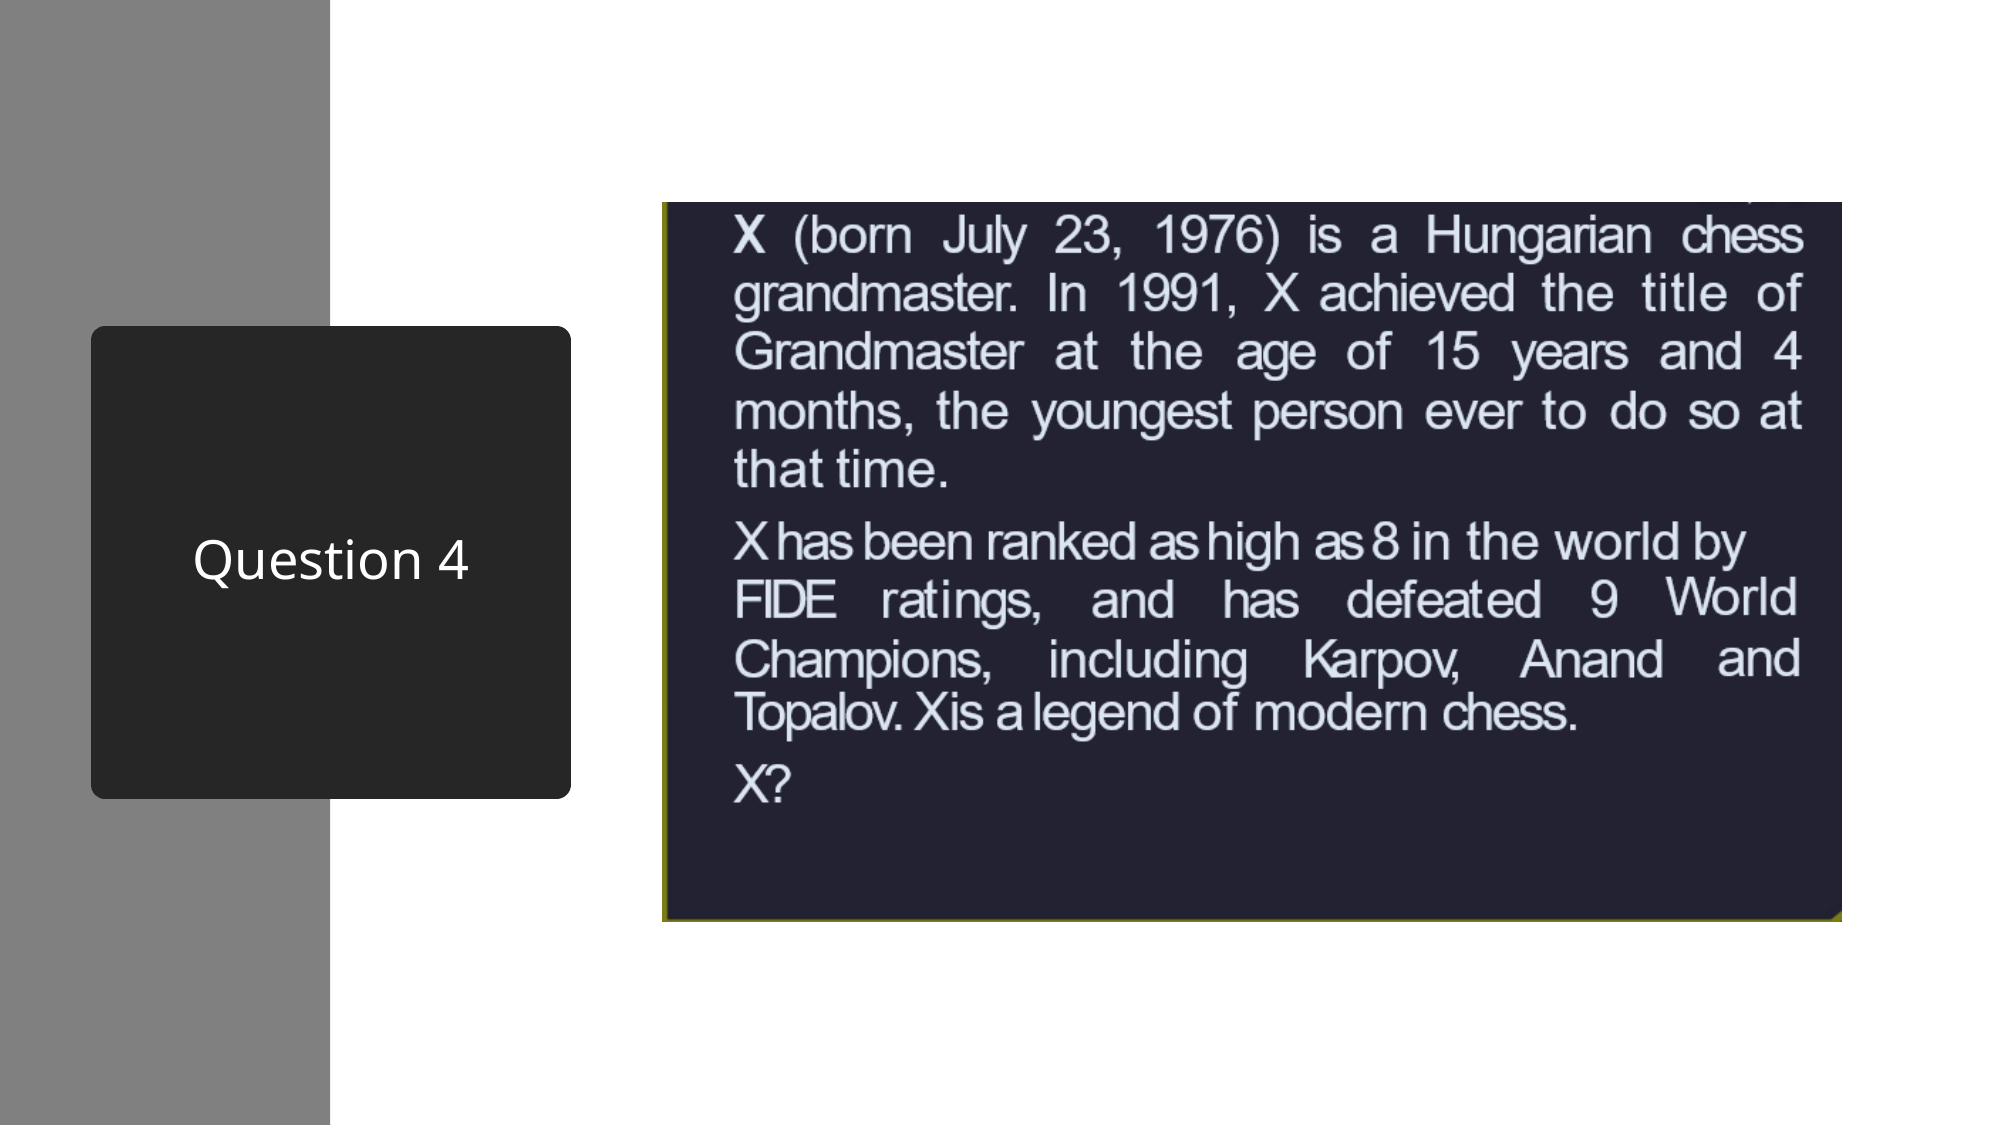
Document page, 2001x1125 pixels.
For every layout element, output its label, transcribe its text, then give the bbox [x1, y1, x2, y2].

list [662, 202, 1842, 922]
text_box [0, 0, 331, 1125]
title Question 4 [105, 340, 557, 785]
